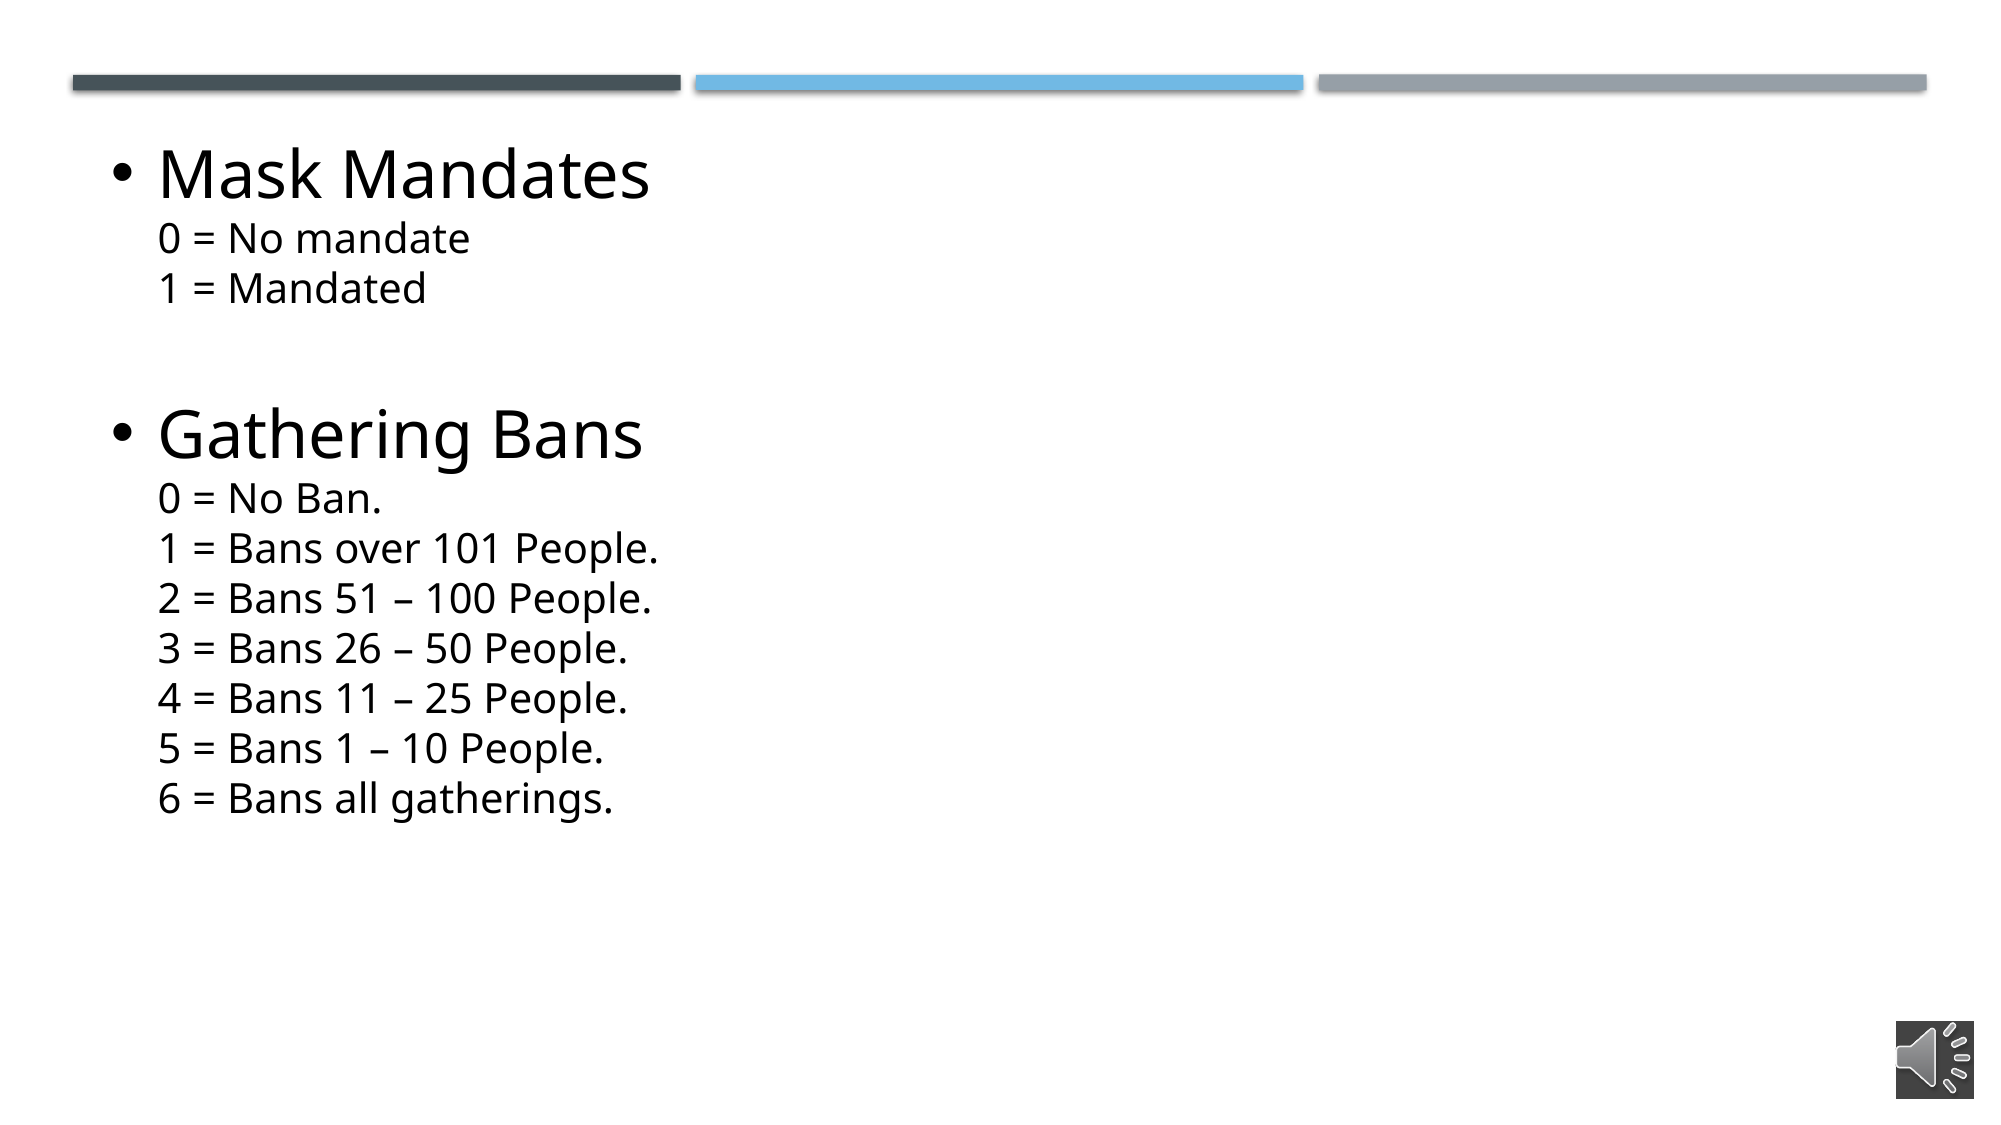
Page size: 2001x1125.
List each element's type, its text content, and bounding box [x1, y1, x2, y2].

text_box Mask Mandates 0 = No mandate 1 = Mandated Gathering Bans 0 = No Ban. 1 = Bans over 101 People. 2 = Bans 51 – 100 People. 3 = Bans 26 – 50 People. 4 = Bans 11 – 25 People. 5 = Bans 1 – 10 People. 6 = Bans all gatherings. [96, 124, 1957, 909]
picture [1894, 1019, 1976, 1101]
